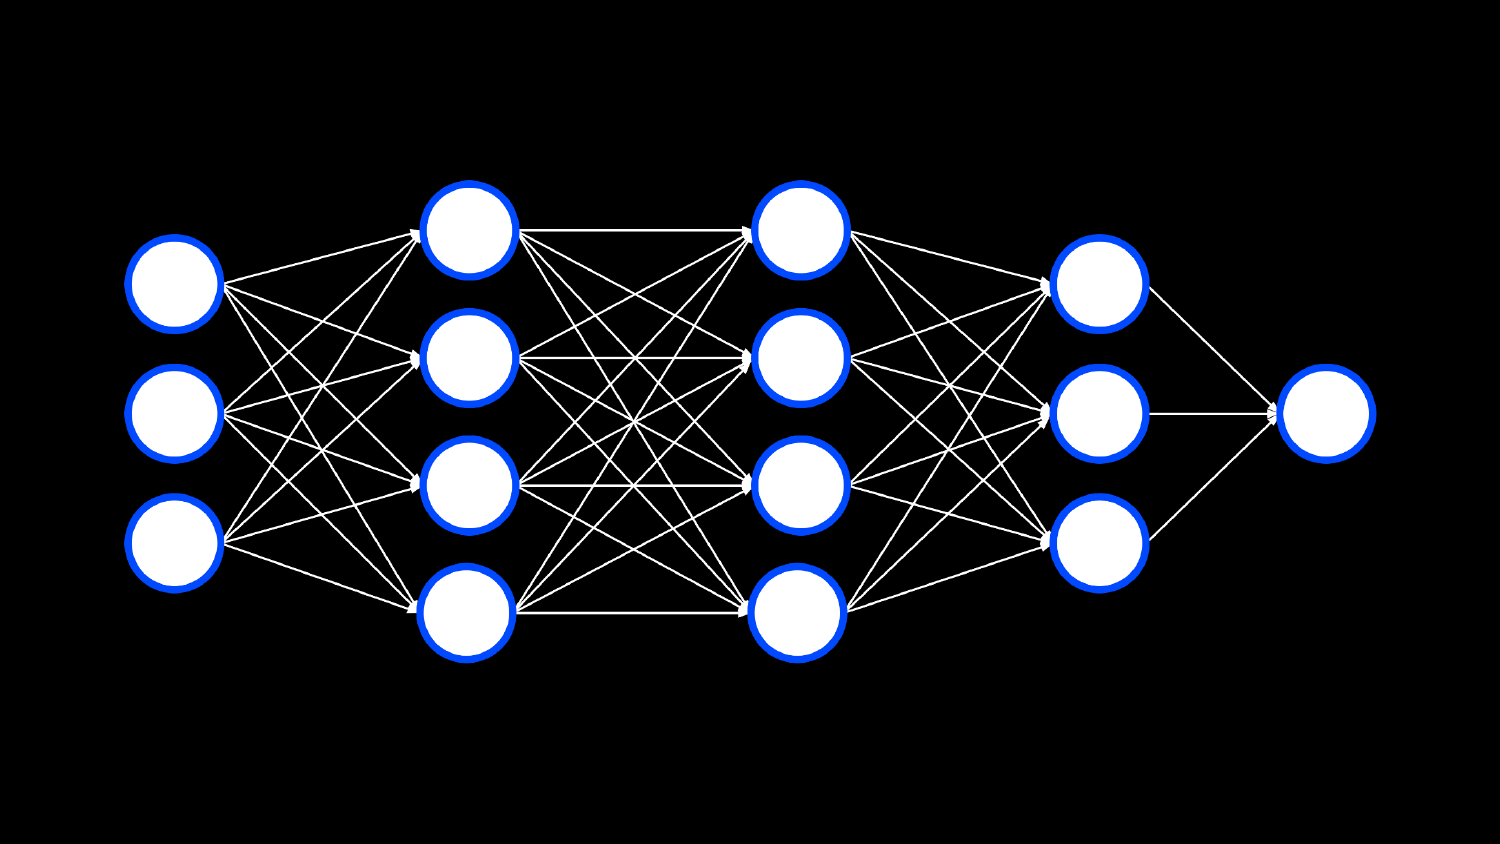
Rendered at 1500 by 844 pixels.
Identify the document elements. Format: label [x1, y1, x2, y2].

picture [44, 24, 1456, 819]
